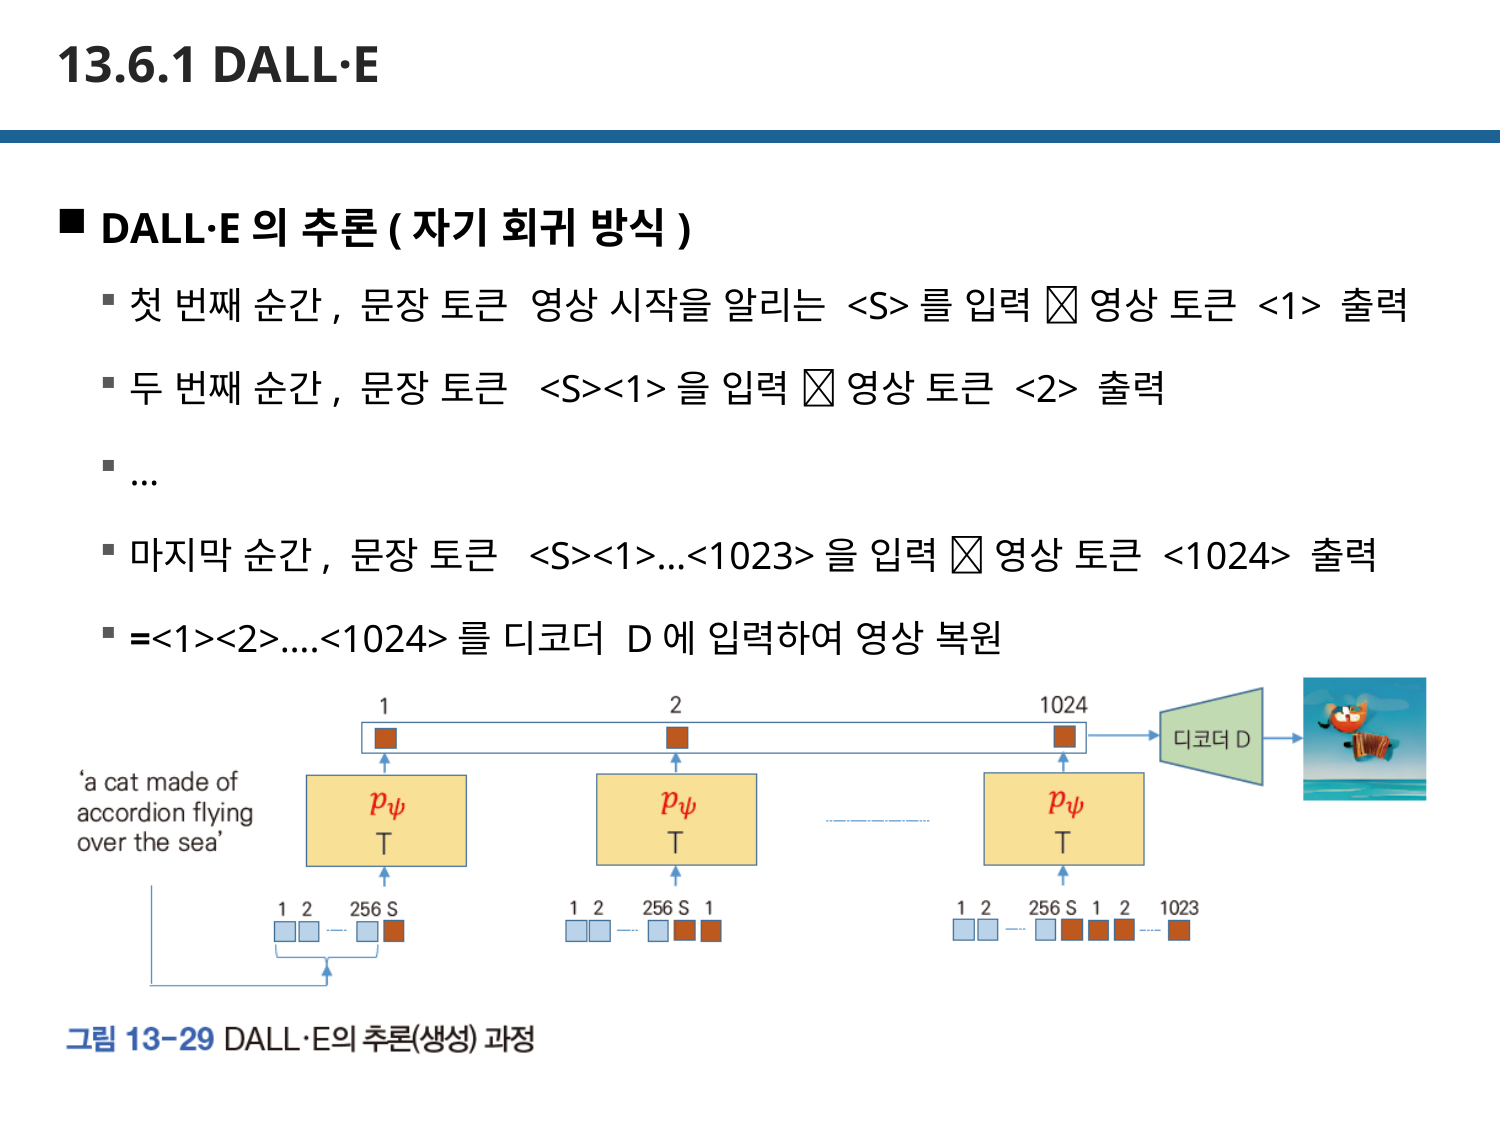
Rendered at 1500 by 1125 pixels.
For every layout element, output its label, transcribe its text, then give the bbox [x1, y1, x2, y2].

title 13.6.1 DALL·E [41, 17, 1282, 108]
picture [60, 668, 1435, 1059]
